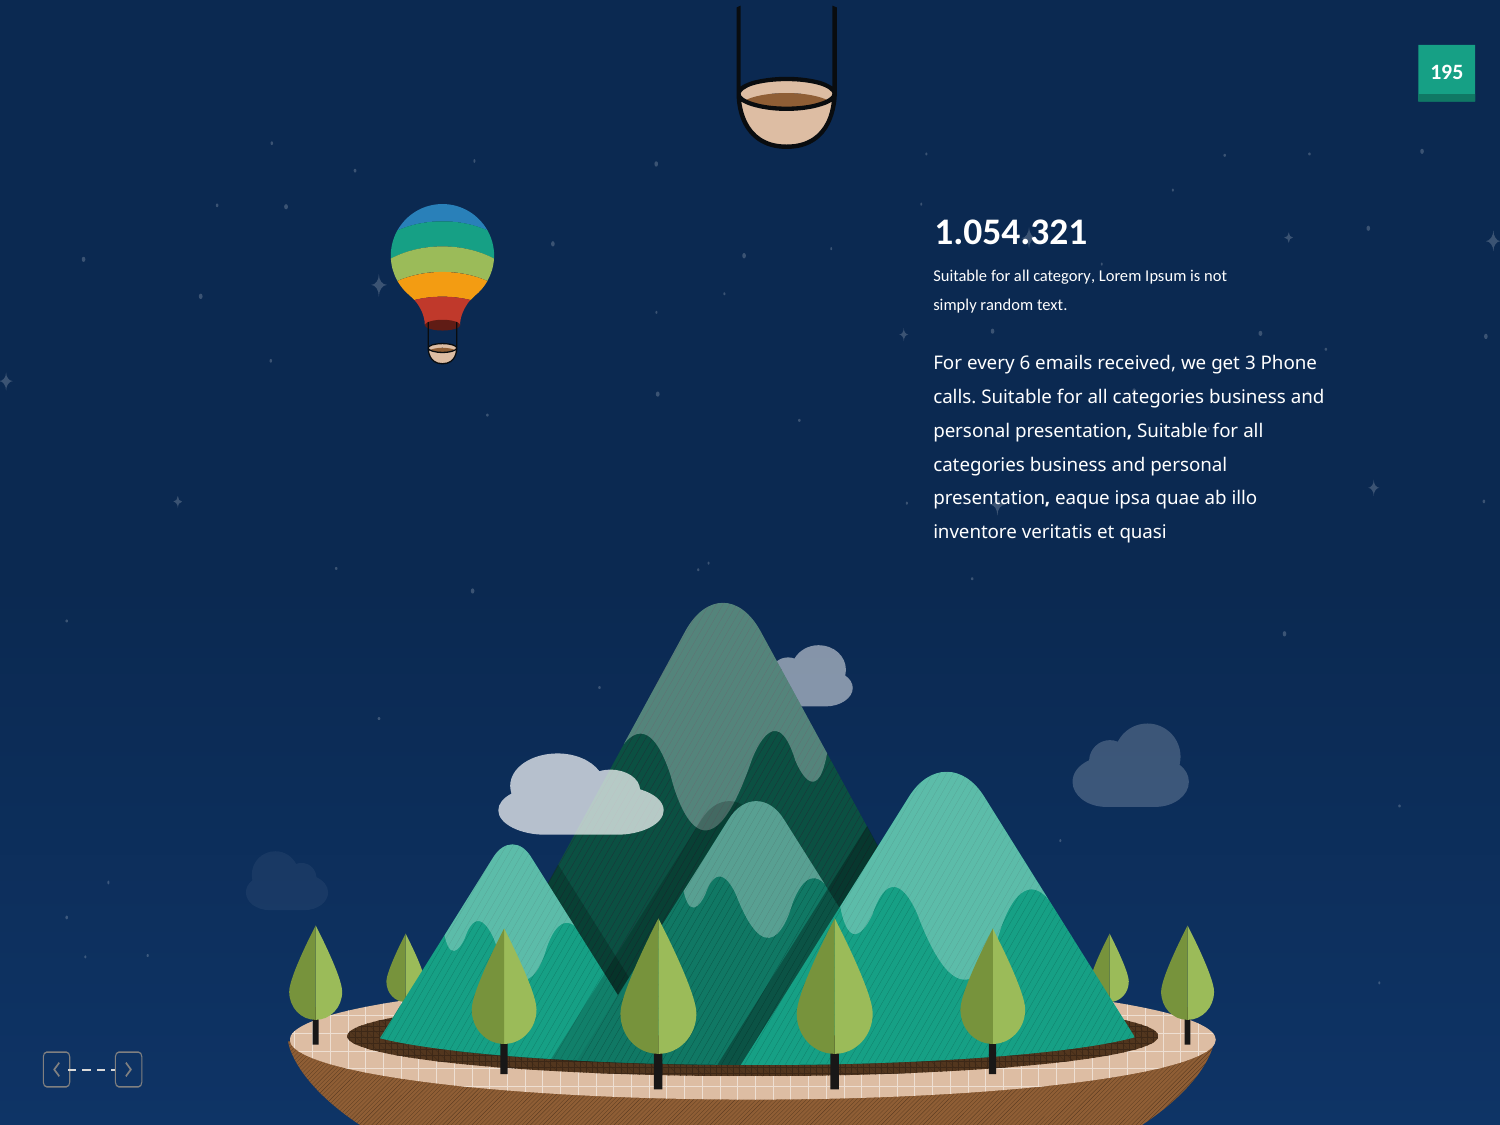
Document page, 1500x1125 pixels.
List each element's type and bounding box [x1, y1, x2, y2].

text_box [0, 5, 1500, 1125]
